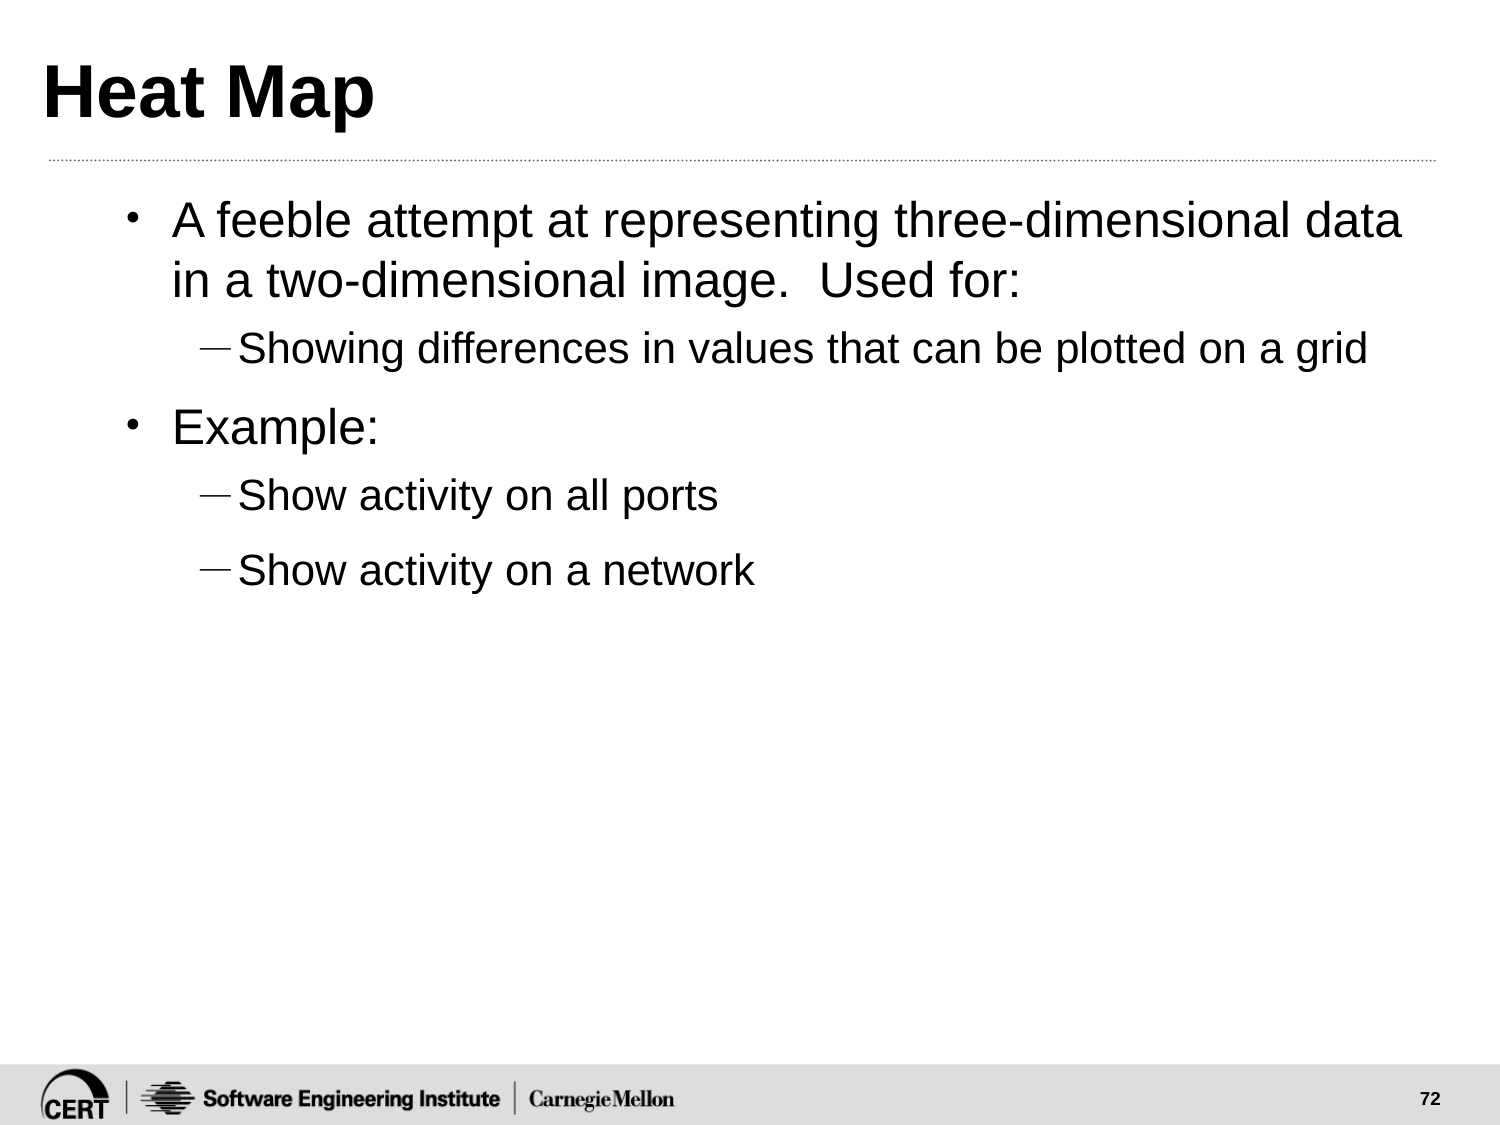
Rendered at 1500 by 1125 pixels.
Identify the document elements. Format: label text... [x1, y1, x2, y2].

title Heat Map [42, 37, 1433, 155]
picture [24, 1065, 688, 1125]
list A feeble attempt at representing three-dimensional data in a two-dimensional image. Used for: Showing differences in values that can be plotted on a grid Example: Show activity on all ports Show activity on a network [50, 187, 1438, 1025]
